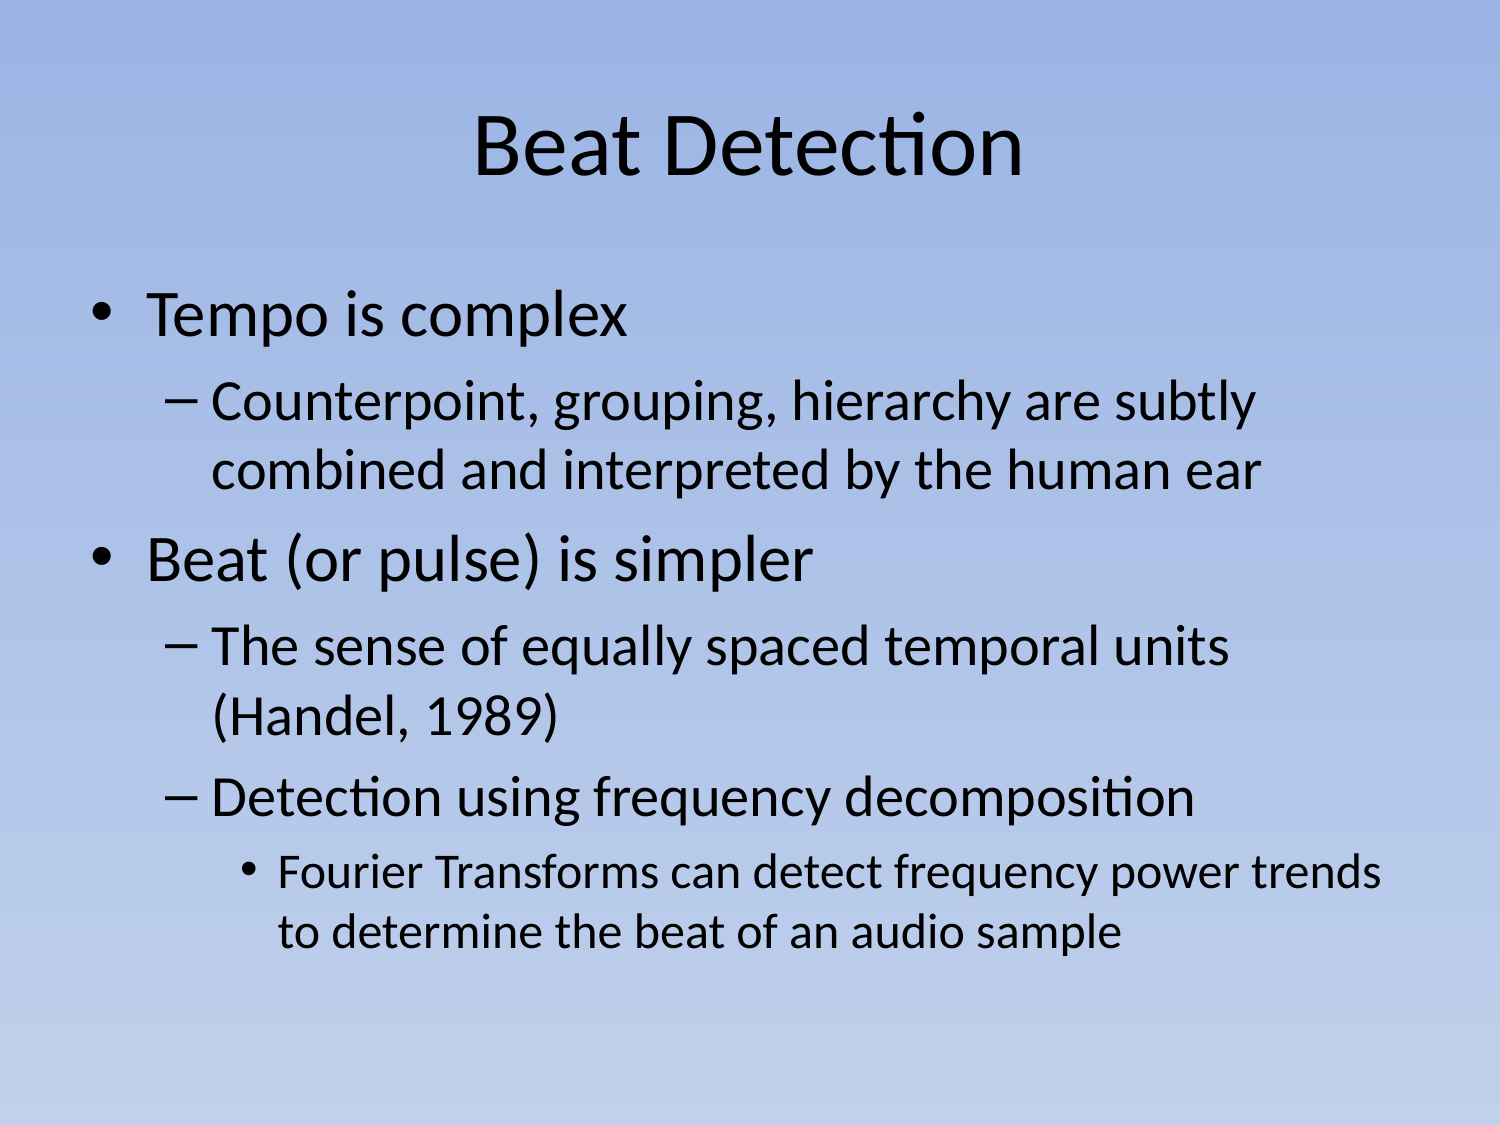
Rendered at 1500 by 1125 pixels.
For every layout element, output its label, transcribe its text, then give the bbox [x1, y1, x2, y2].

list Tempo is complex Counterpoint, grouping, hierarchy are subtly combined and interpreted by the human ear Beat (or pulse) is simpler The sense of equally spaced temporal units (Handel, 1989) Detection using frequency decomposition Fourier Transforms can detect frequency power trends to determine the beat of an audio sample [75, 262, 1425, 1005]
title Beat Detection [75, 45, 1425, 233]
